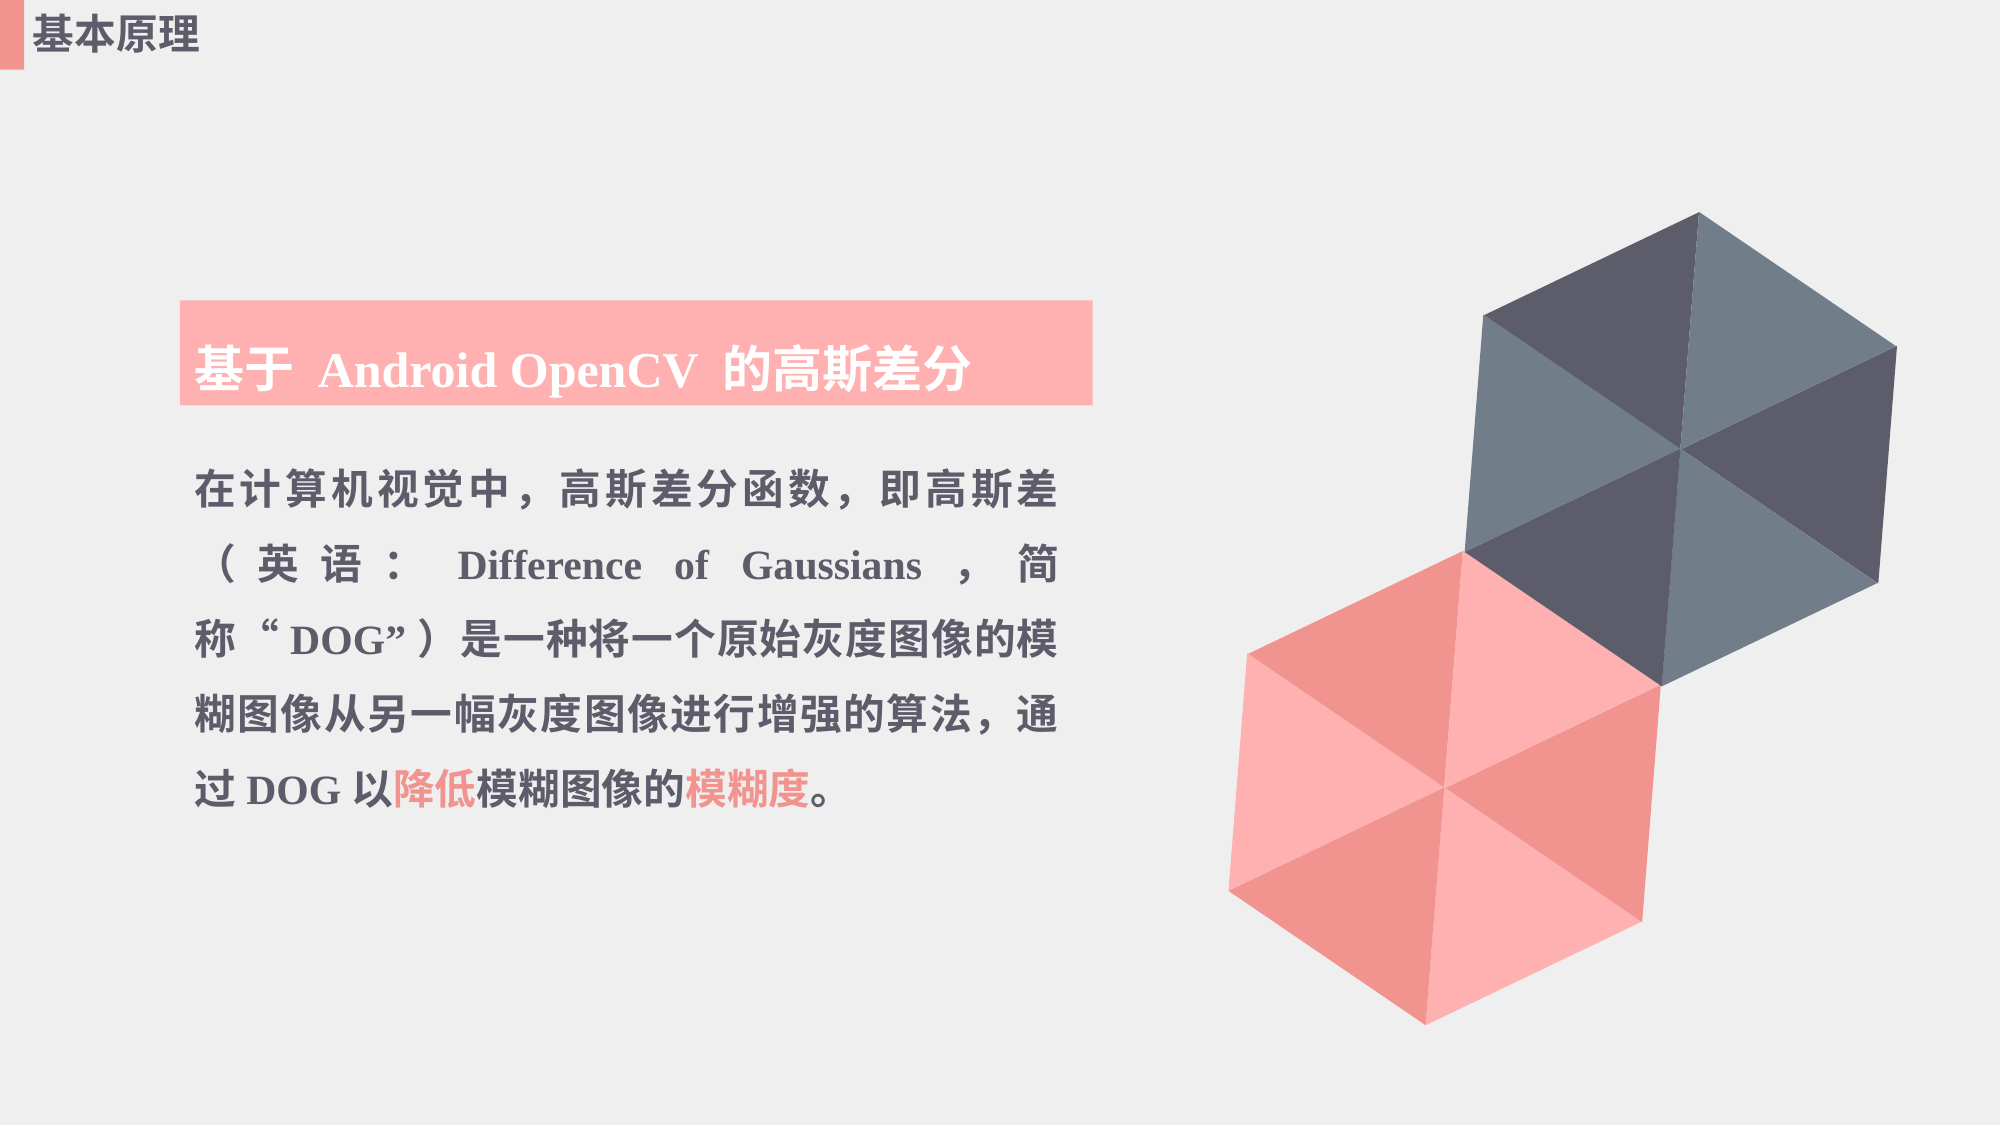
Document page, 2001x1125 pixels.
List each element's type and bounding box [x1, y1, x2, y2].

text_box [179, 300, 1093, 825]
text_box [1132, 224, 1994, 945]
text_box [0, 0, 453, 70]
